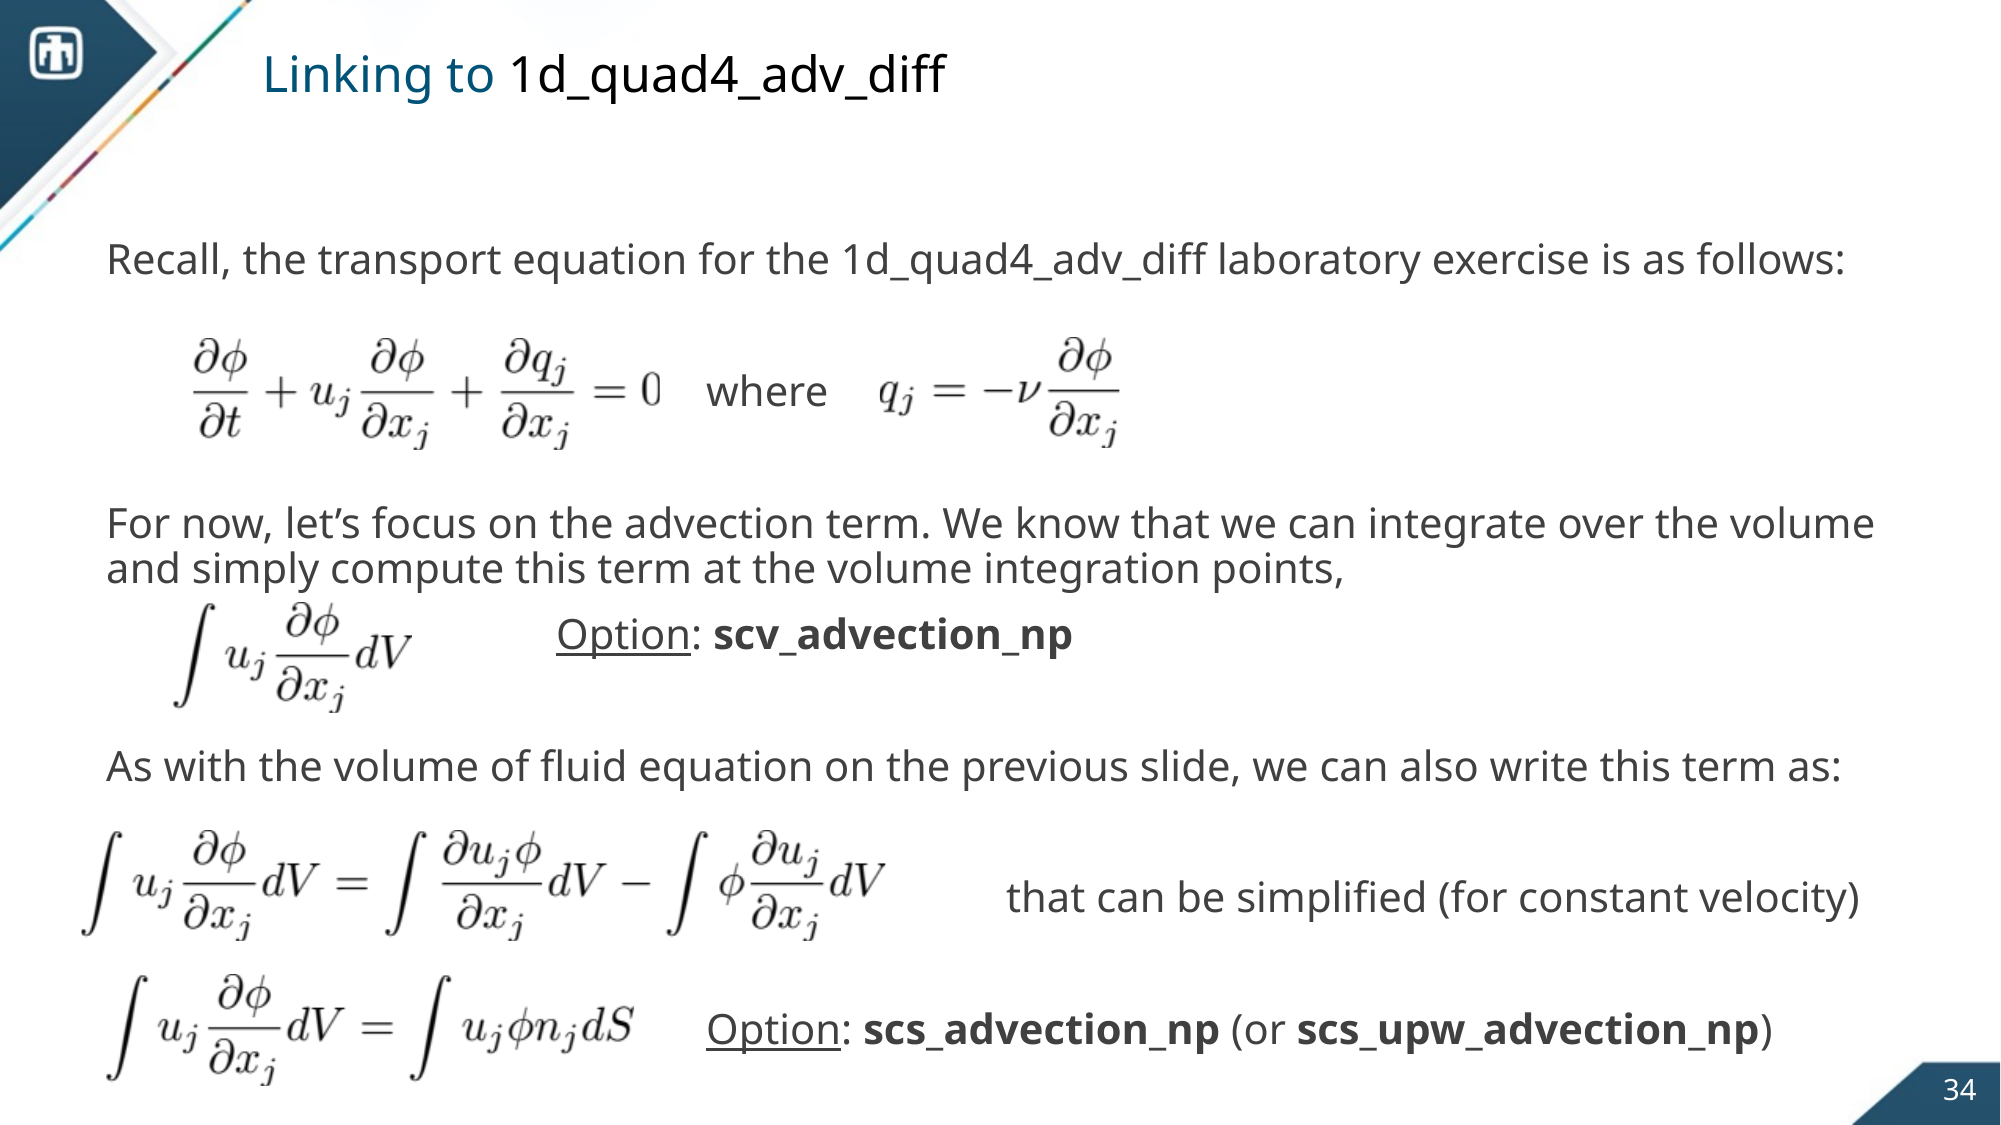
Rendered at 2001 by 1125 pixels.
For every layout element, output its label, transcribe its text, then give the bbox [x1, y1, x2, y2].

title Linking to 1d_quad4_adv_diff [262, 42, 1919, 170]
slide_number 34 [1919, 1061, 2000, 1122]
list Recall, the transport equation for the 1d_quad4_adv_diff laboratory exercise is as follows: where For now, let’s focus on the advection term. We know that we can integrate over the volume and simply compute this term at the volume integration points, Option: scv_advection_np As with the volume of fluid equation on the previous slide, we can also write this term as: that can be simplified (for constant velocity) Option: scs_advection_np (or scs_upw_advection_np) [106, 231, 1919, 1122]
picture [0, 0, 2001, 1125]
